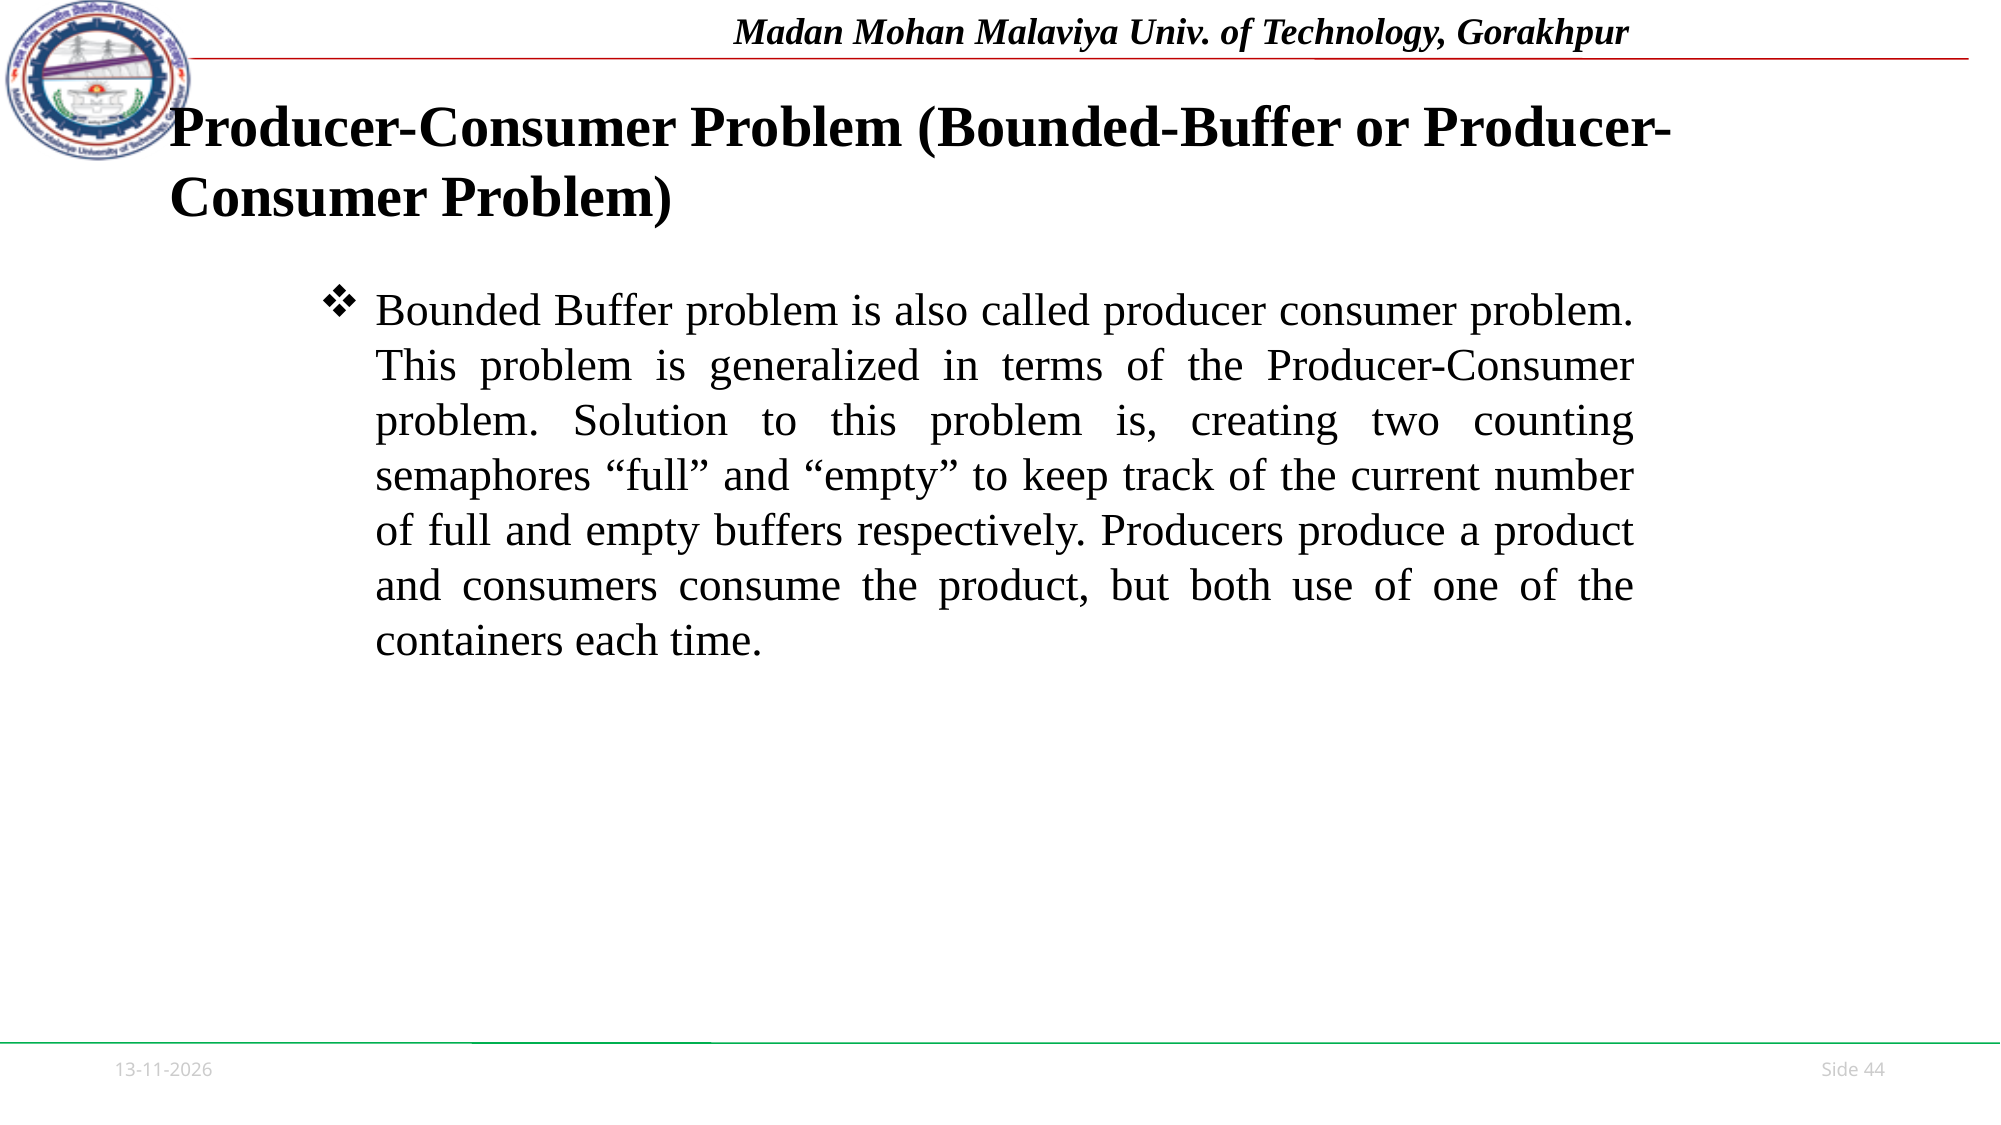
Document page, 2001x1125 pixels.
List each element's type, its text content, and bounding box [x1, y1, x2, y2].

picture [0, 0, 197, 166]
list Bounded Buffer problem is also called producer consumer problem. This problem is generalized in terms of the Producer-Consumer problem. Solution to this problem is, creating two counting semaphores “full” and “empty” to keep track of the current number of full and empty buffers respectively. Producers produce a product and consumers consume the product, but both use of one of the containers each time. [304, 272, 1650, 785]
title Producer-Consumer Problem (Bounded-Buffer or Producer-Consumer Problem) [154, 80, 1933, 248]
